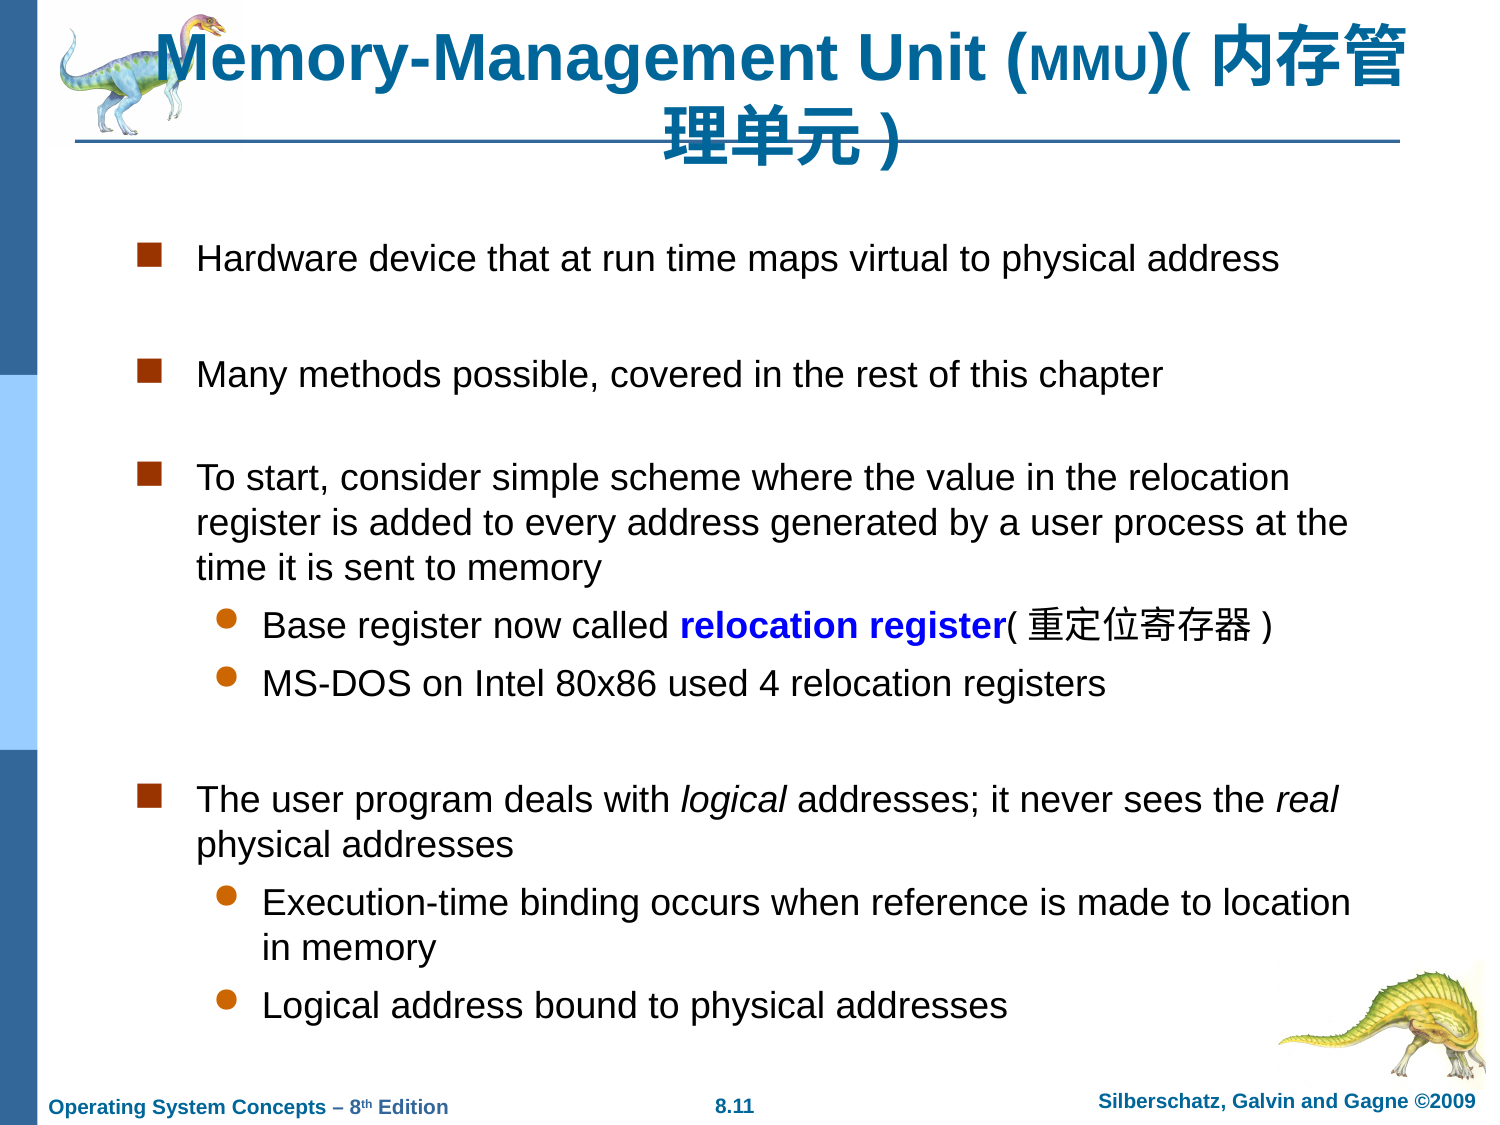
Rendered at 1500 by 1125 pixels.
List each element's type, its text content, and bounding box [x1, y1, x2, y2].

picture [1415, 1093, 1423, 1098]
picture [46, 0, 244, 149]
picture [1275, 959, 1486, 1090]
list Hardware device that at run time maps virtual to physical address Many methods possible, covered in the rest of this chapter To start, consider simple scheme where the value in the relocation register is added to every address generated by a user process at the time it is sent to memory Base register now called relocation register(重定位寄存器) MS-DOS on Intel 80x86 used 4 relocation registers The user program deals with logical addresses; it never sees the real physical addresses Execution-time binding occurs when reference is made to location in memory Logical address bound to physical addresses [124, 225, 1394, 1072]
title Memory-Management Unit (MMU)(内存管理单元) [138, 45, 1426, 182]
